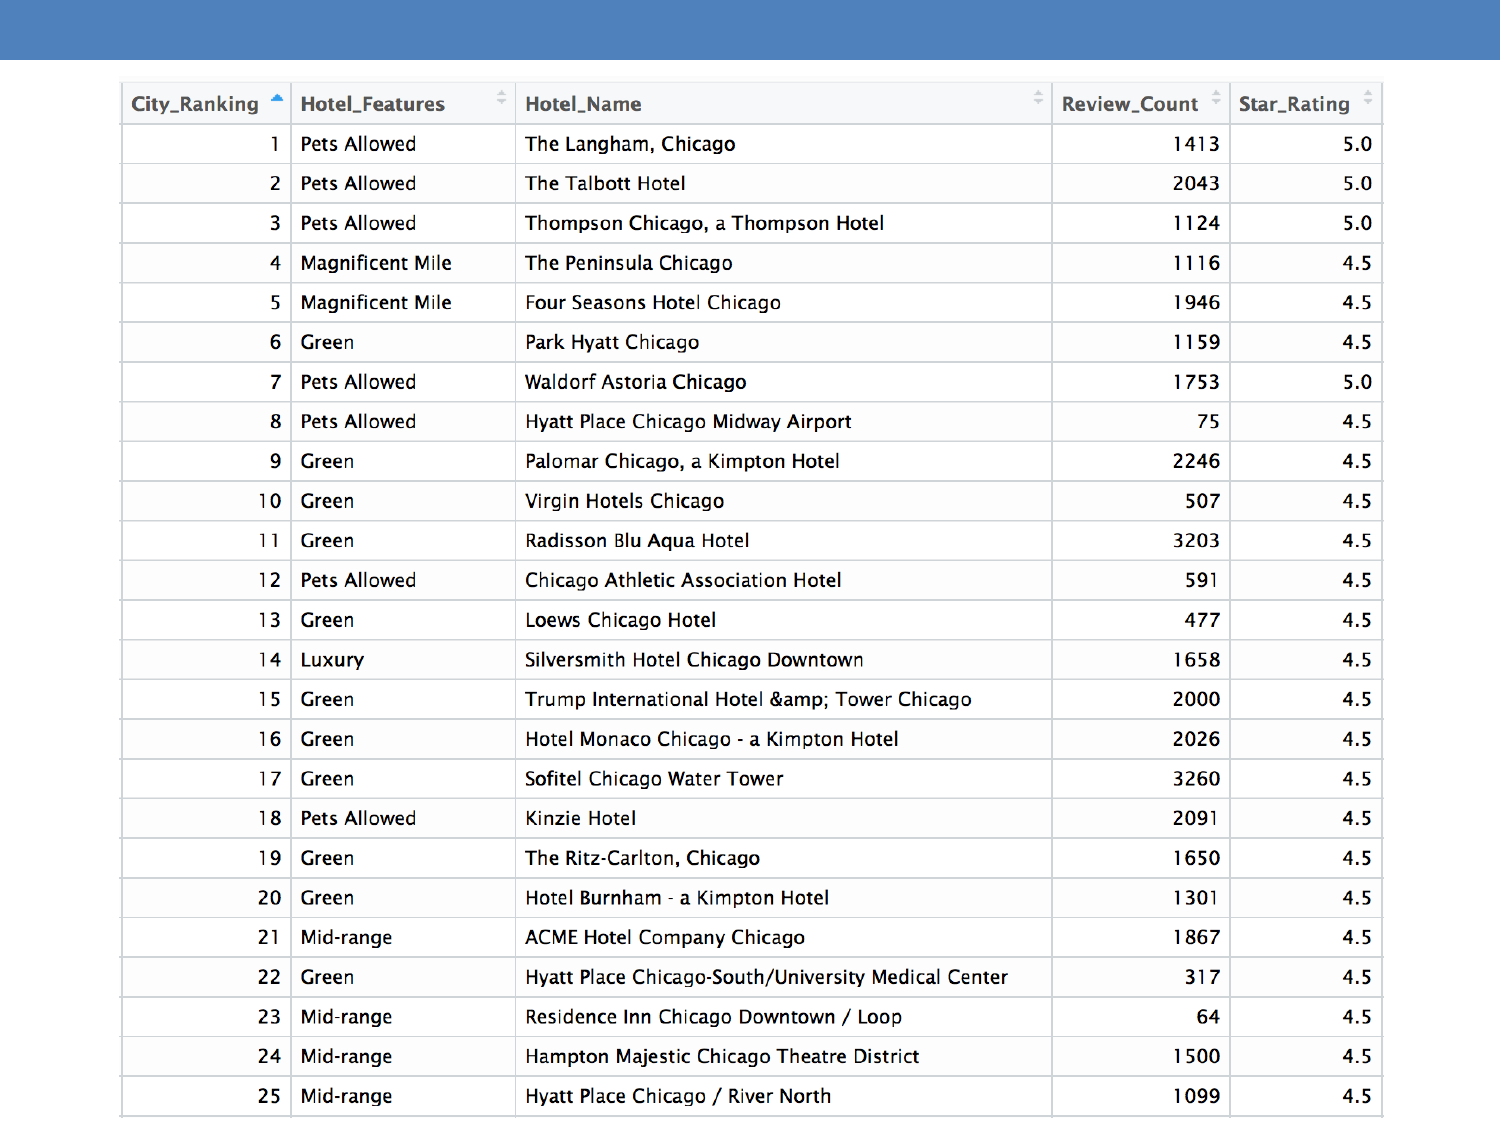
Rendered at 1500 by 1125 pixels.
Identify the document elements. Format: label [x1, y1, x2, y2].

picture [119, 76, 1385, 1119]
